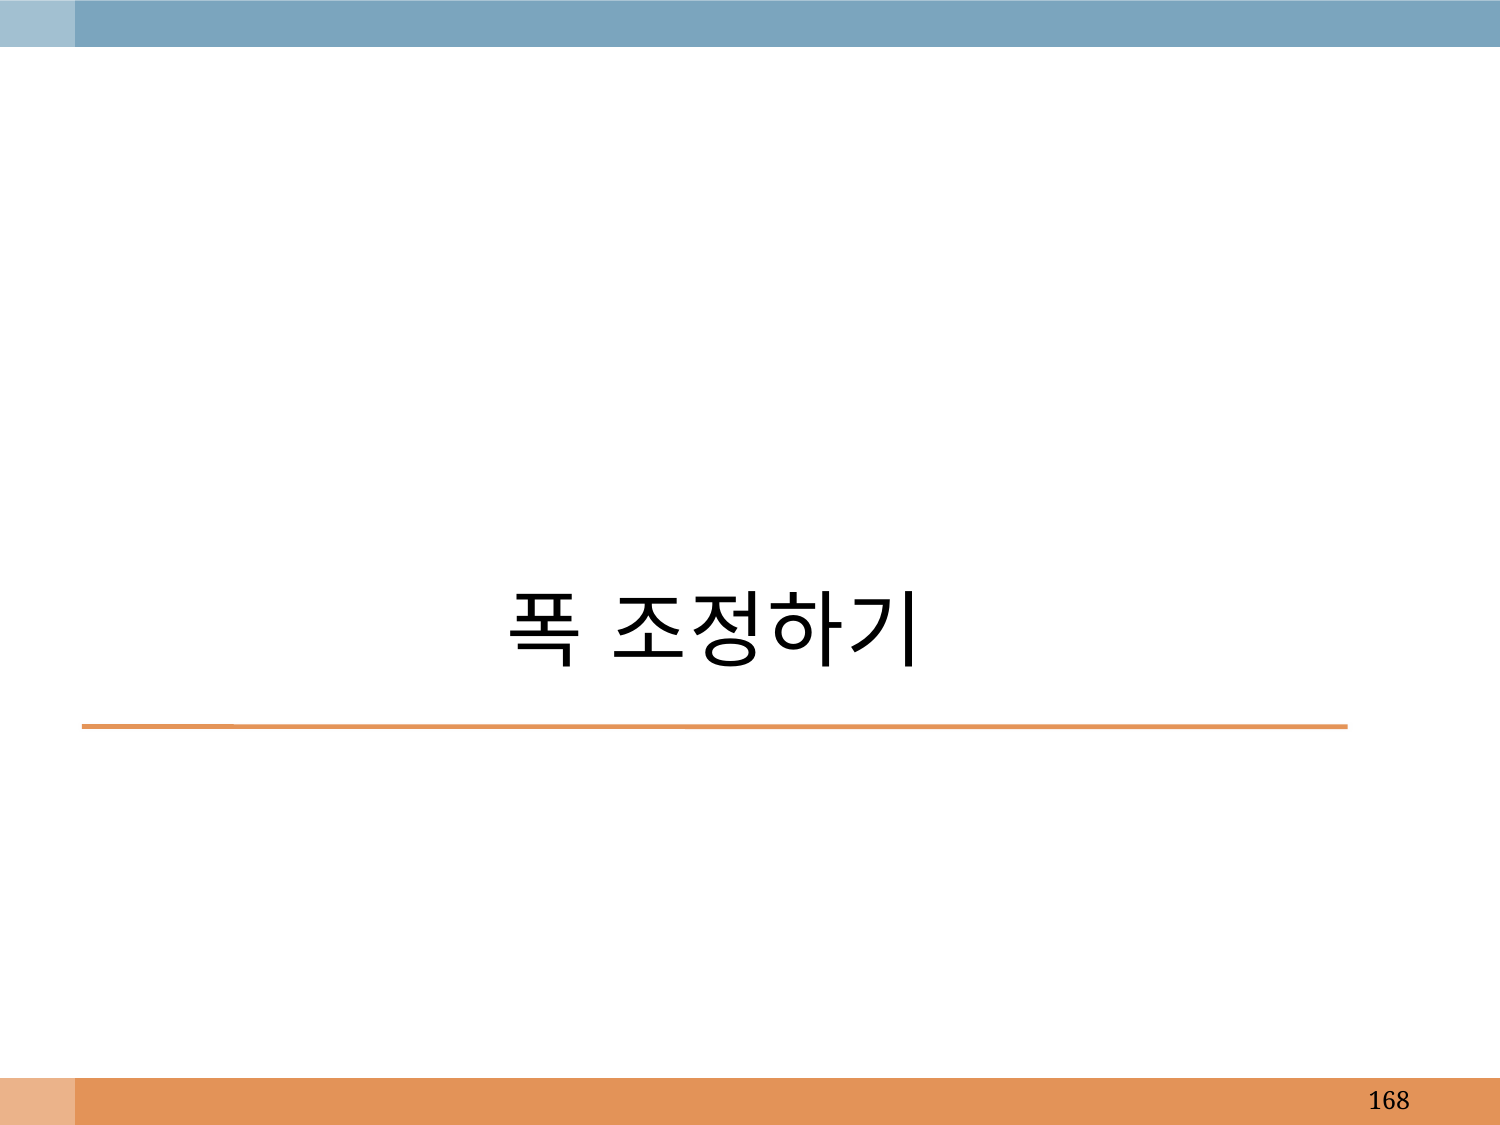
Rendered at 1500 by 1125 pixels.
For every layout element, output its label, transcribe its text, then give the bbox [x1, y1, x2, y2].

slide_number 168 [1074, 1078, 1425, 1125]
title 폭 조정하기 [82, 503, 1348, 751]
